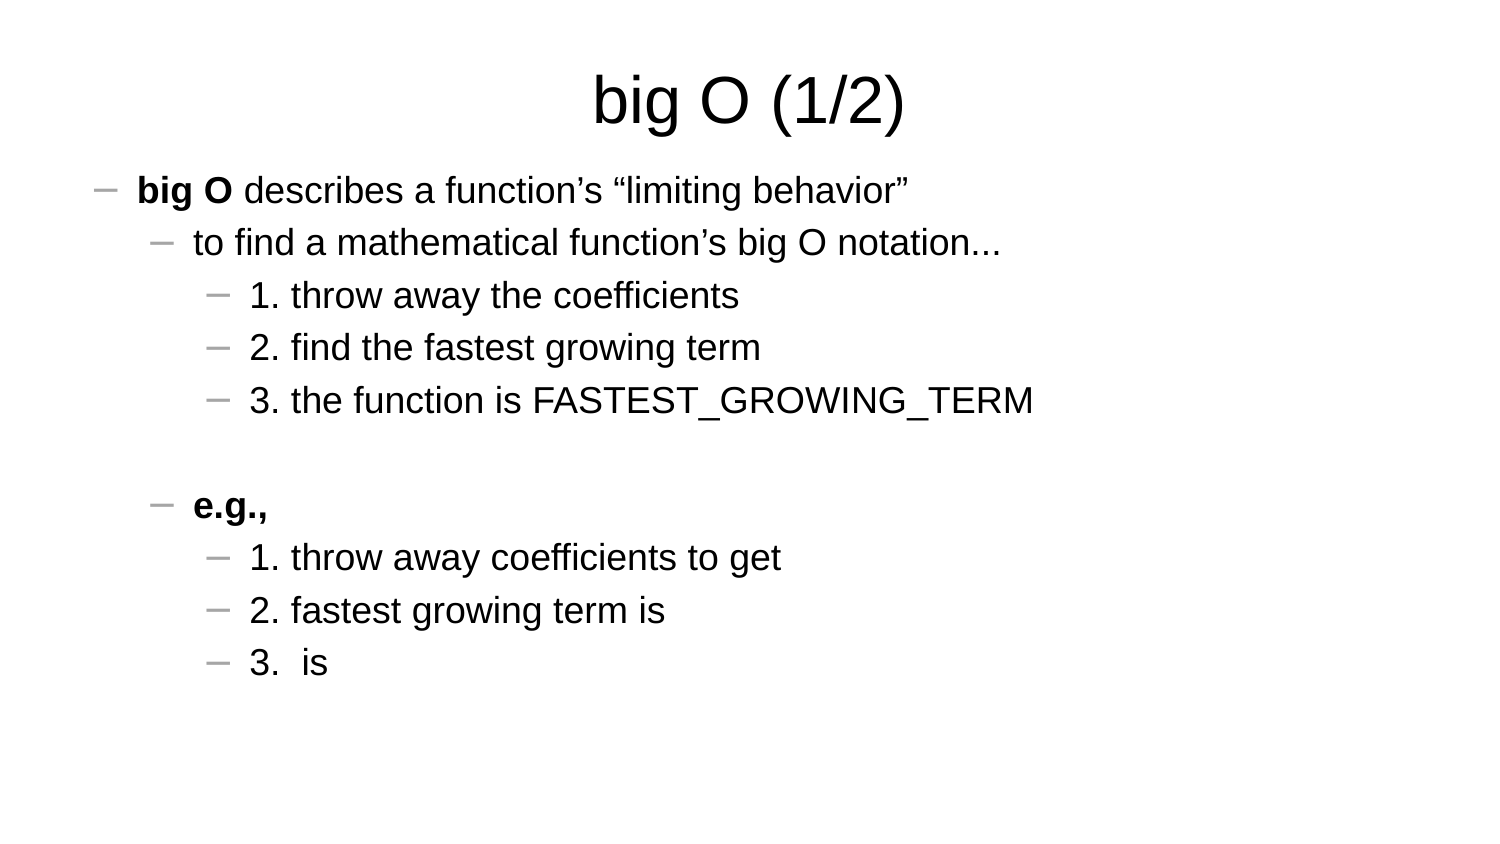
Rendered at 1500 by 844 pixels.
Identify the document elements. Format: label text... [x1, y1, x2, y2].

title big O (1/2) [75, 41, 1425, 152]
